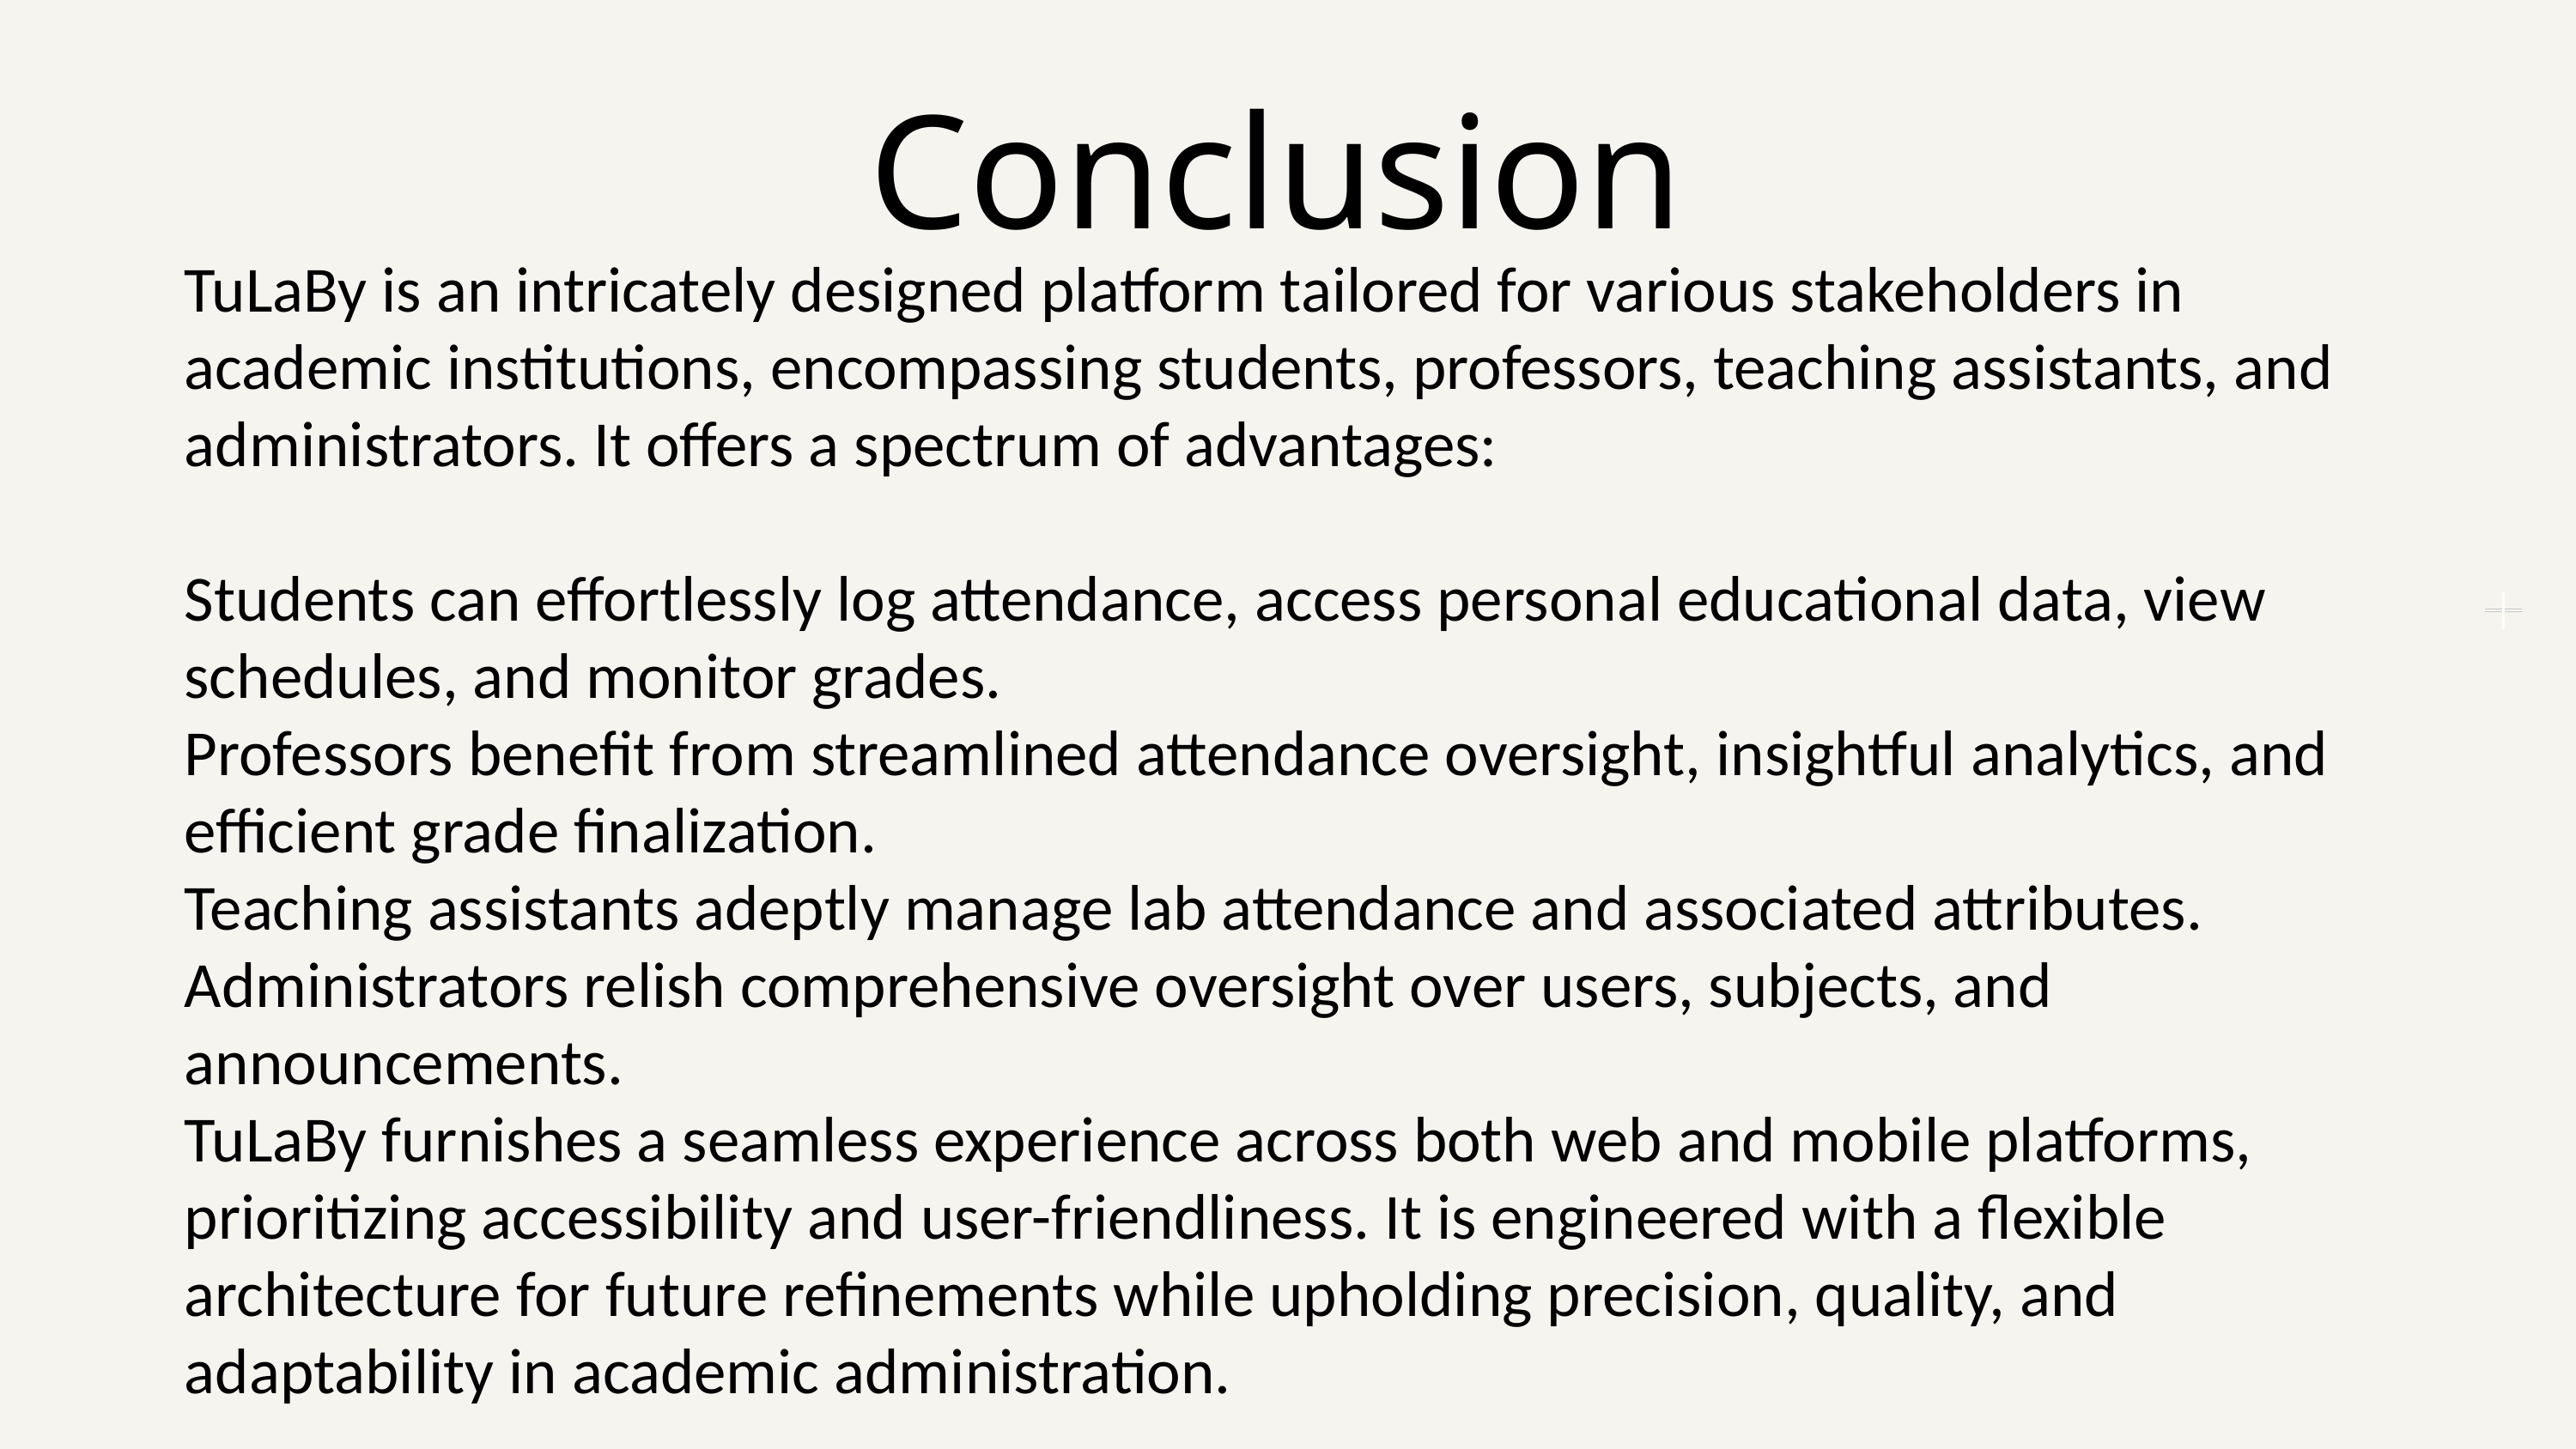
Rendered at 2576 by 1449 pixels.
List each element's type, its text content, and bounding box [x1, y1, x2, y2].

text_box Conclusion [869, 0, 1994, 241]
text_box [2484, 591, 2523, 630]
text_box TuLaBy is an intricately designed platform tailored for various stakeholders in academic institutions, encompassing students, professors, teaching assistants, and administrators. It offers a spectrum of advantages: Students can effortlessly log attendance, access personal educational data, view schedules, and monitor grades. Professors benefit from streamlined attendance oversight, insightful analytics, and efficient grade finalization. Teaching assistants adeptly manage lab attendance and associated attributes. Administrators relish comprehensive oversight over users, subjects, and announcements. TuLaBy furnishes a seamless experience across both web and mobile platforms, prioritizing accessibility and user-friendliness. It is engineered with a flexible architecture for future refinements while upholding precision, quality, and adaptability in academic administration. [171, 241, 2372, 1413]
